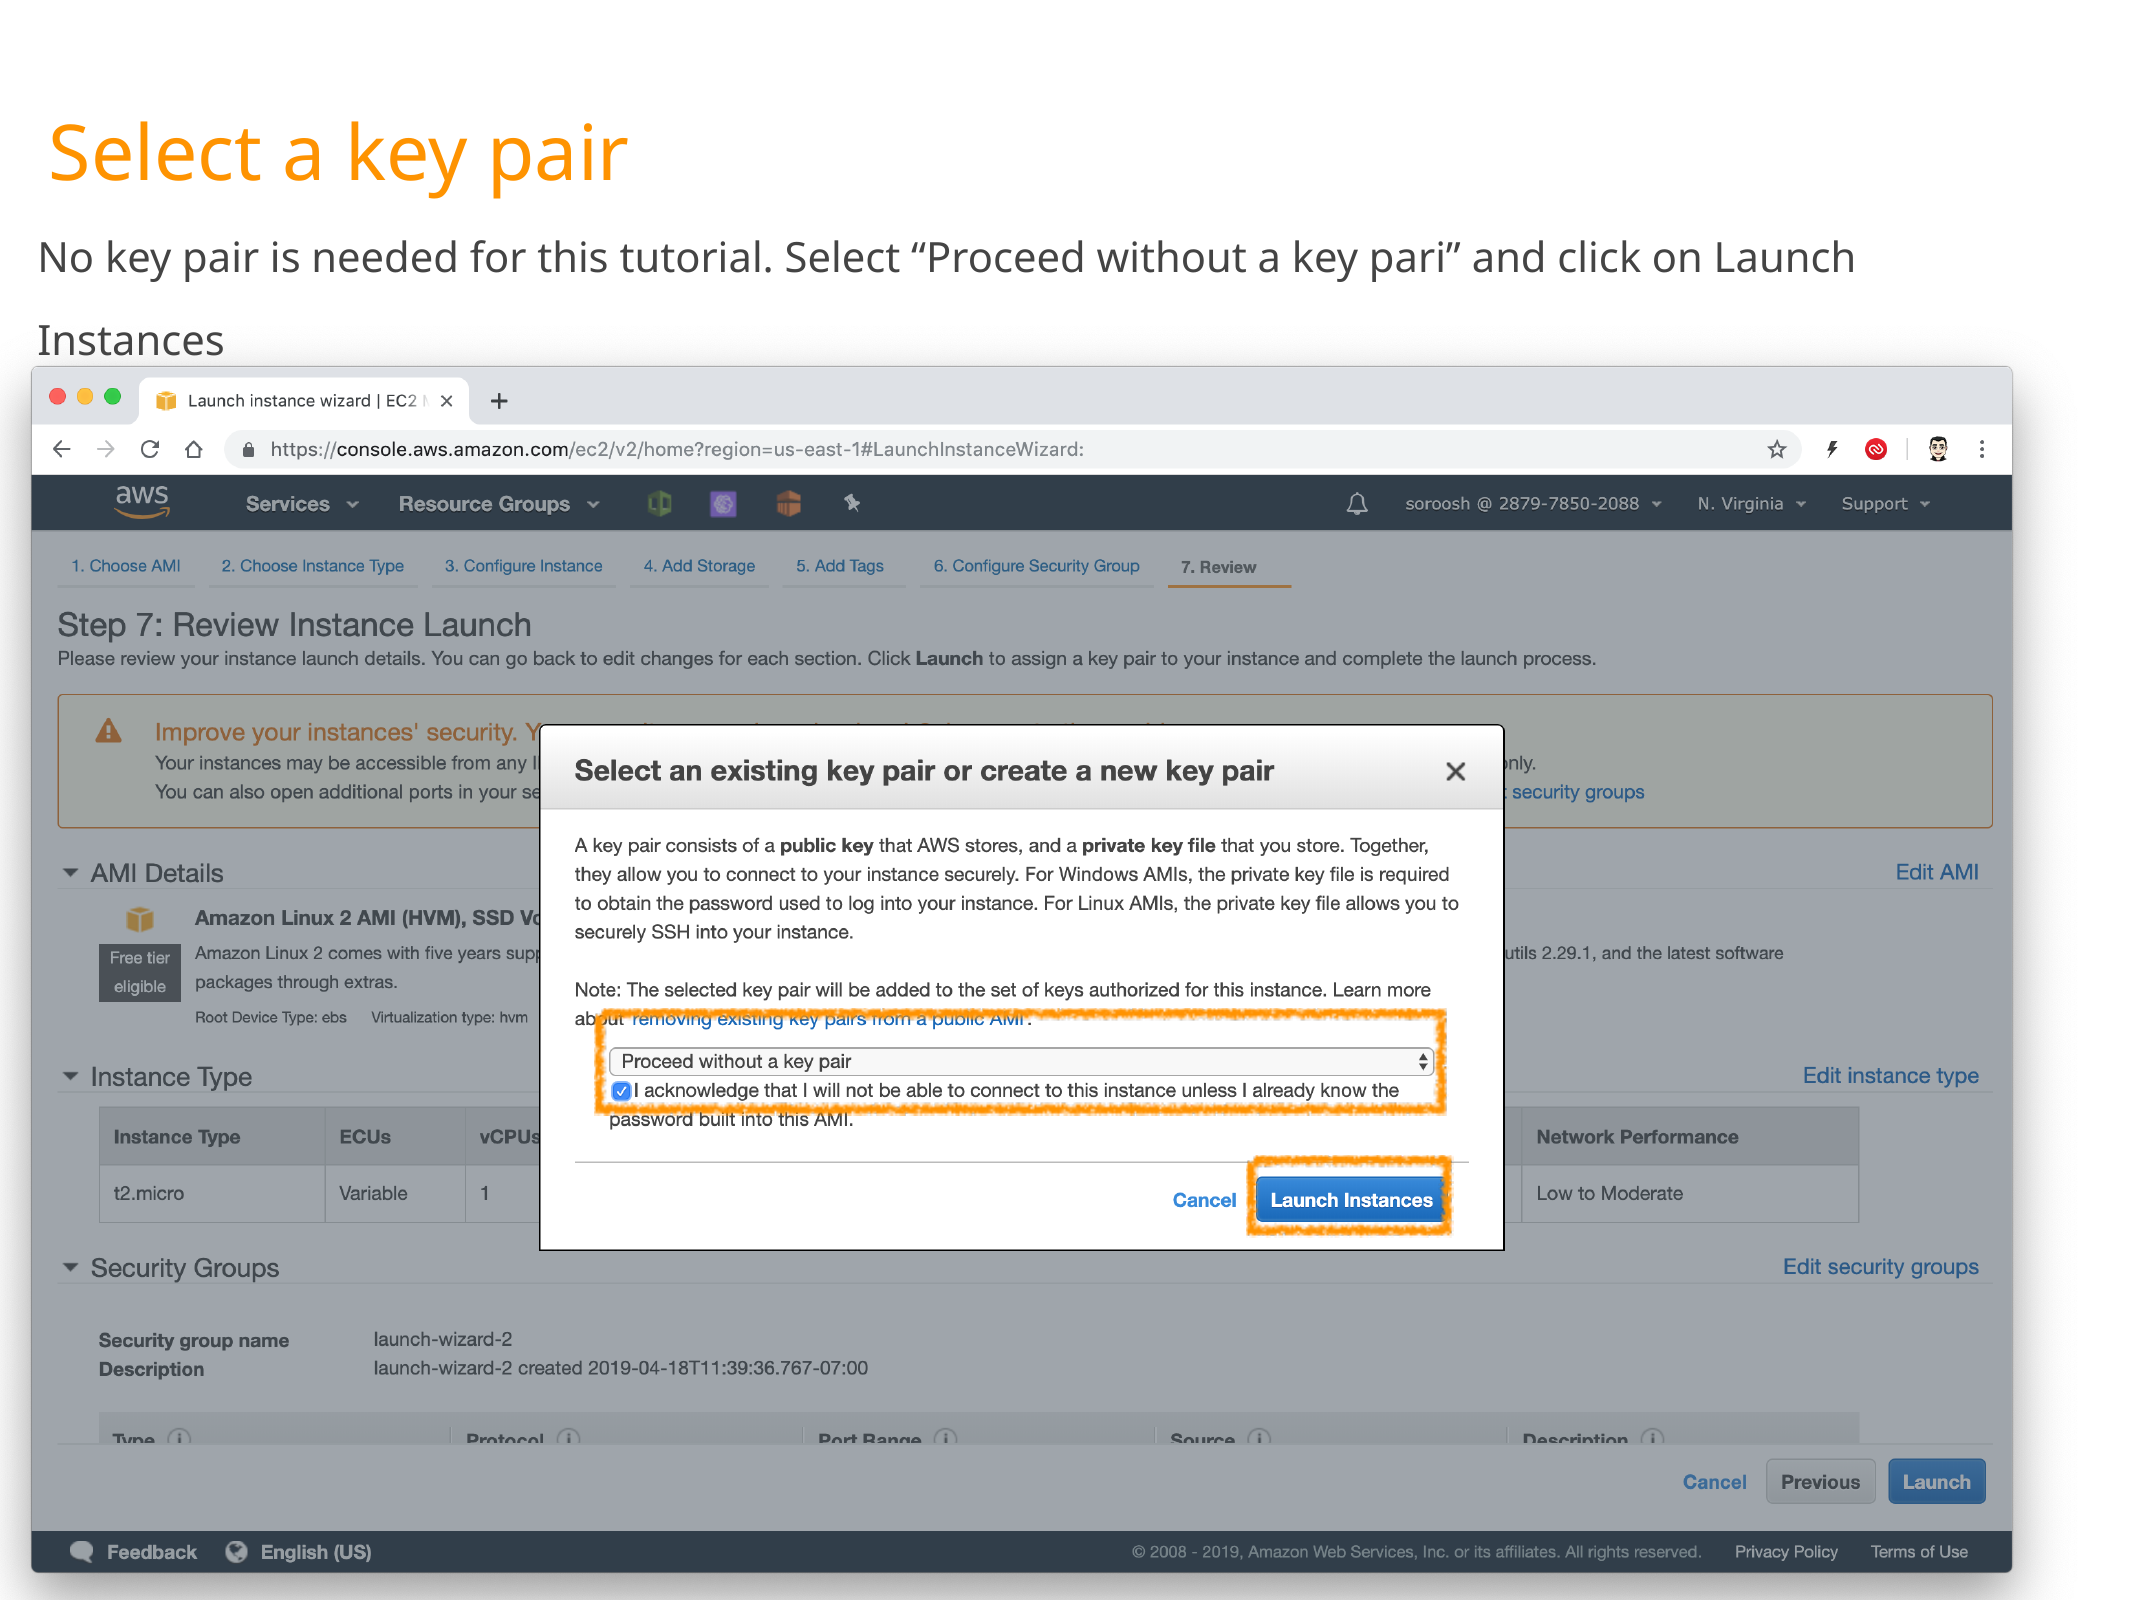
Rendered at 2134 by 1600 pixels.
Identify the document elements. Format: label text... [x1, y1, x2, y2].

text_box Select a key pair [40, 95, 639, 188]
picture [0, 314, 2089, 1600]
text_box No key pair is needed for this tutorial. Select “Proceed without a key pari” and click on Launch Instances [28, 188, 2055, 314]
